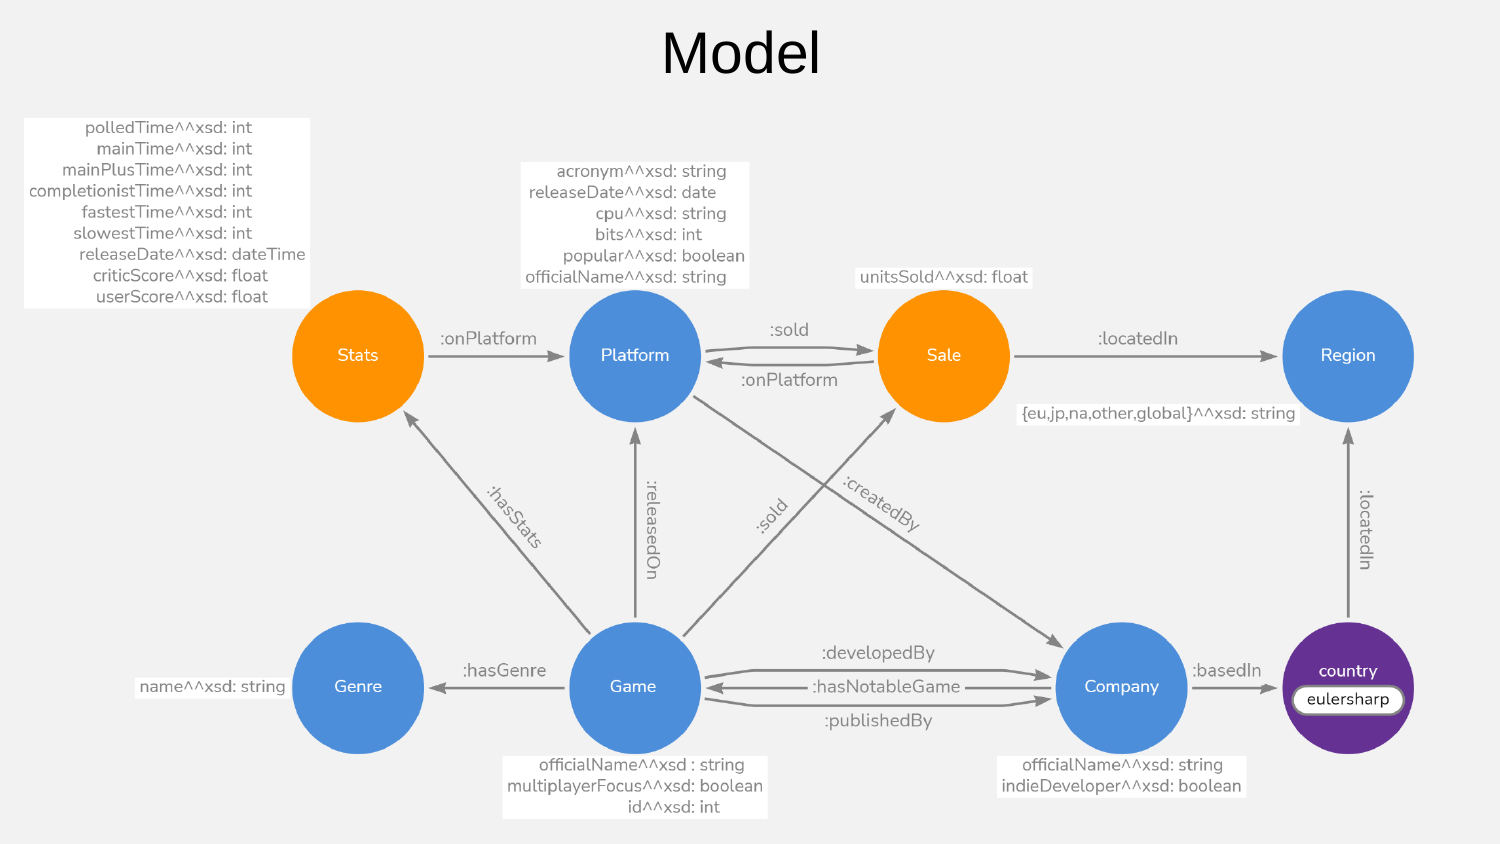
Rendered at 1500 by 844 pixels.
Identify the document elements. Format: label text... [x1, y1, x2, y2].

picture [24, 118, 1414, 819]
title Model [51, 0, 1449, 94]
